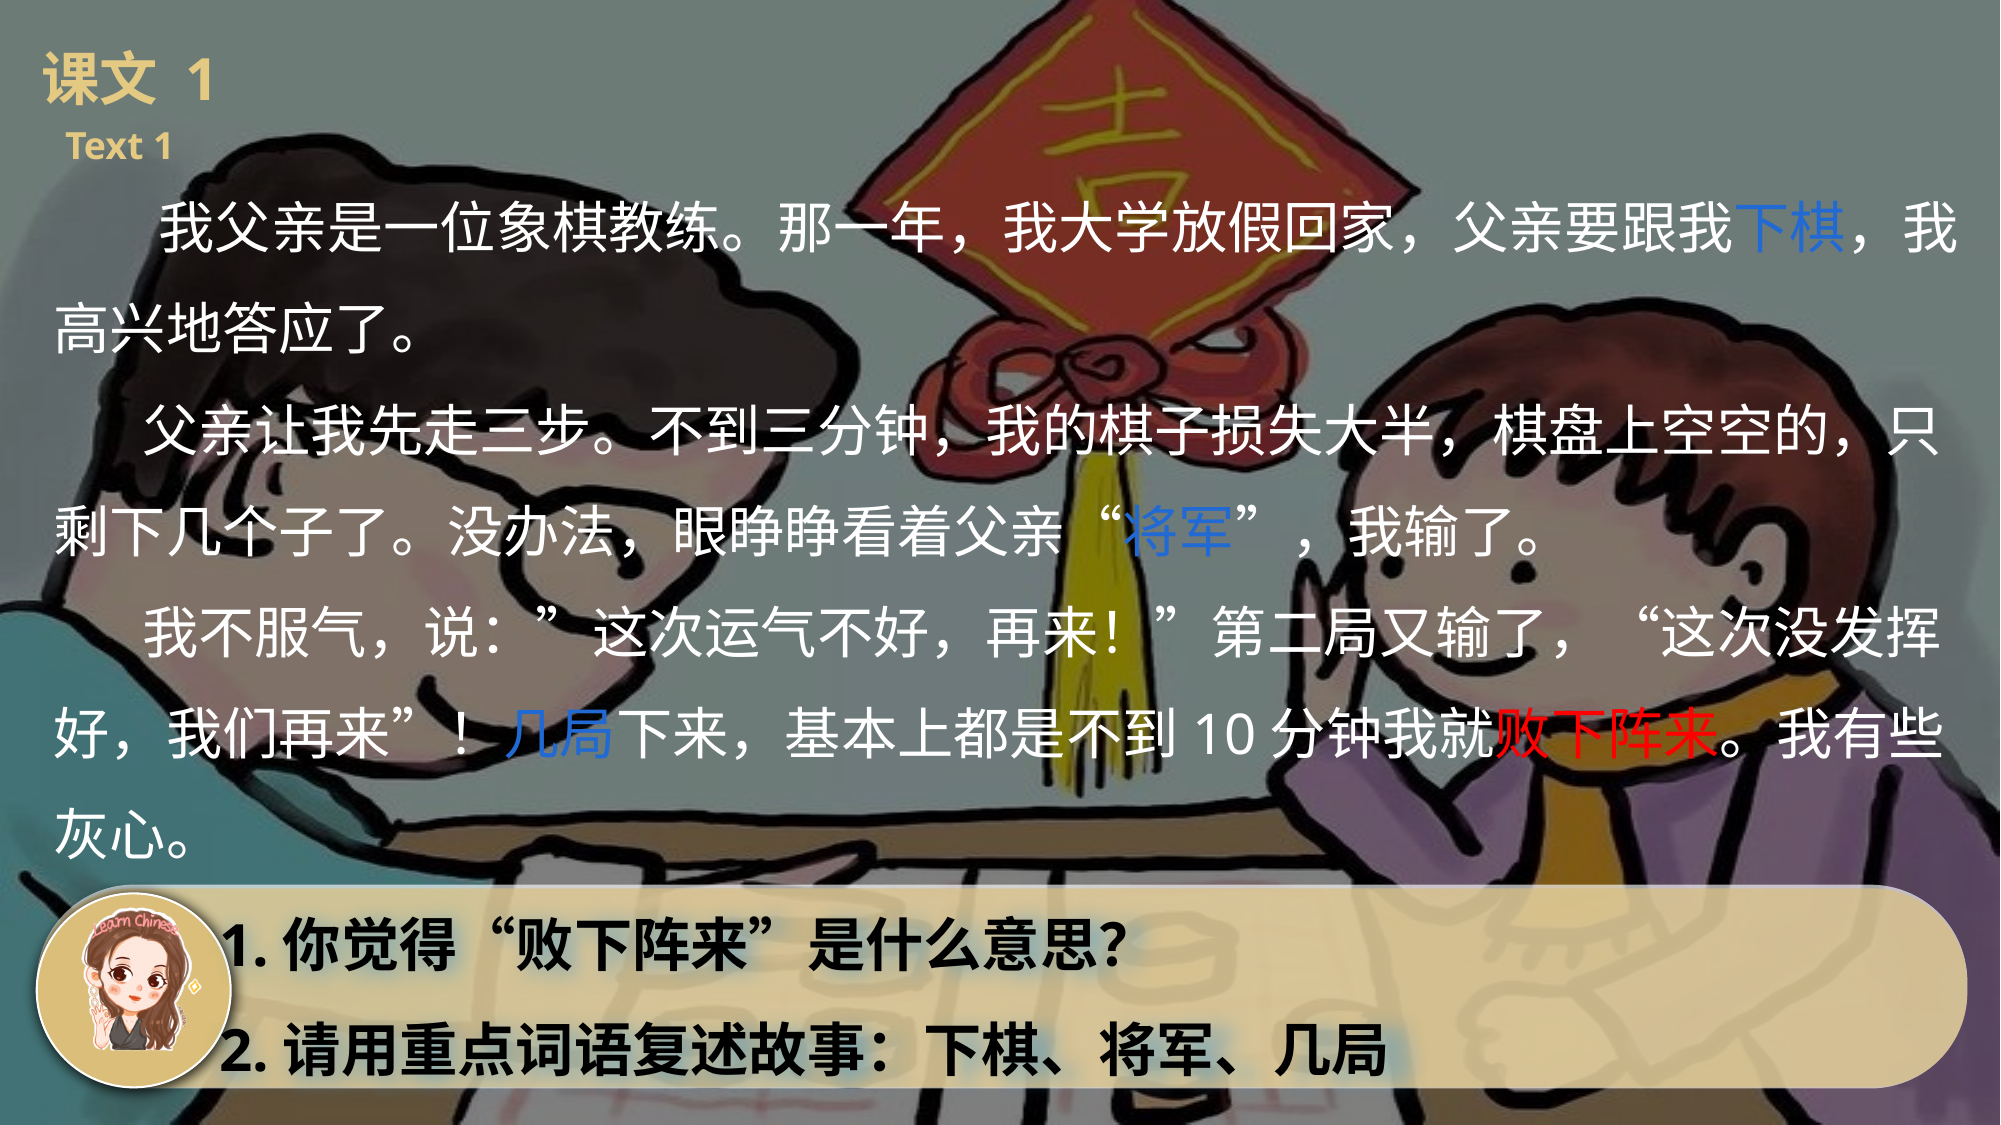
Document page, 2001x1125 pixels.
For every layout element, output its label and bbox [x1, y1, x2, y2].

picture [0, 0, 2000, 1125]
text_box [36, 888, 233, 1088]
